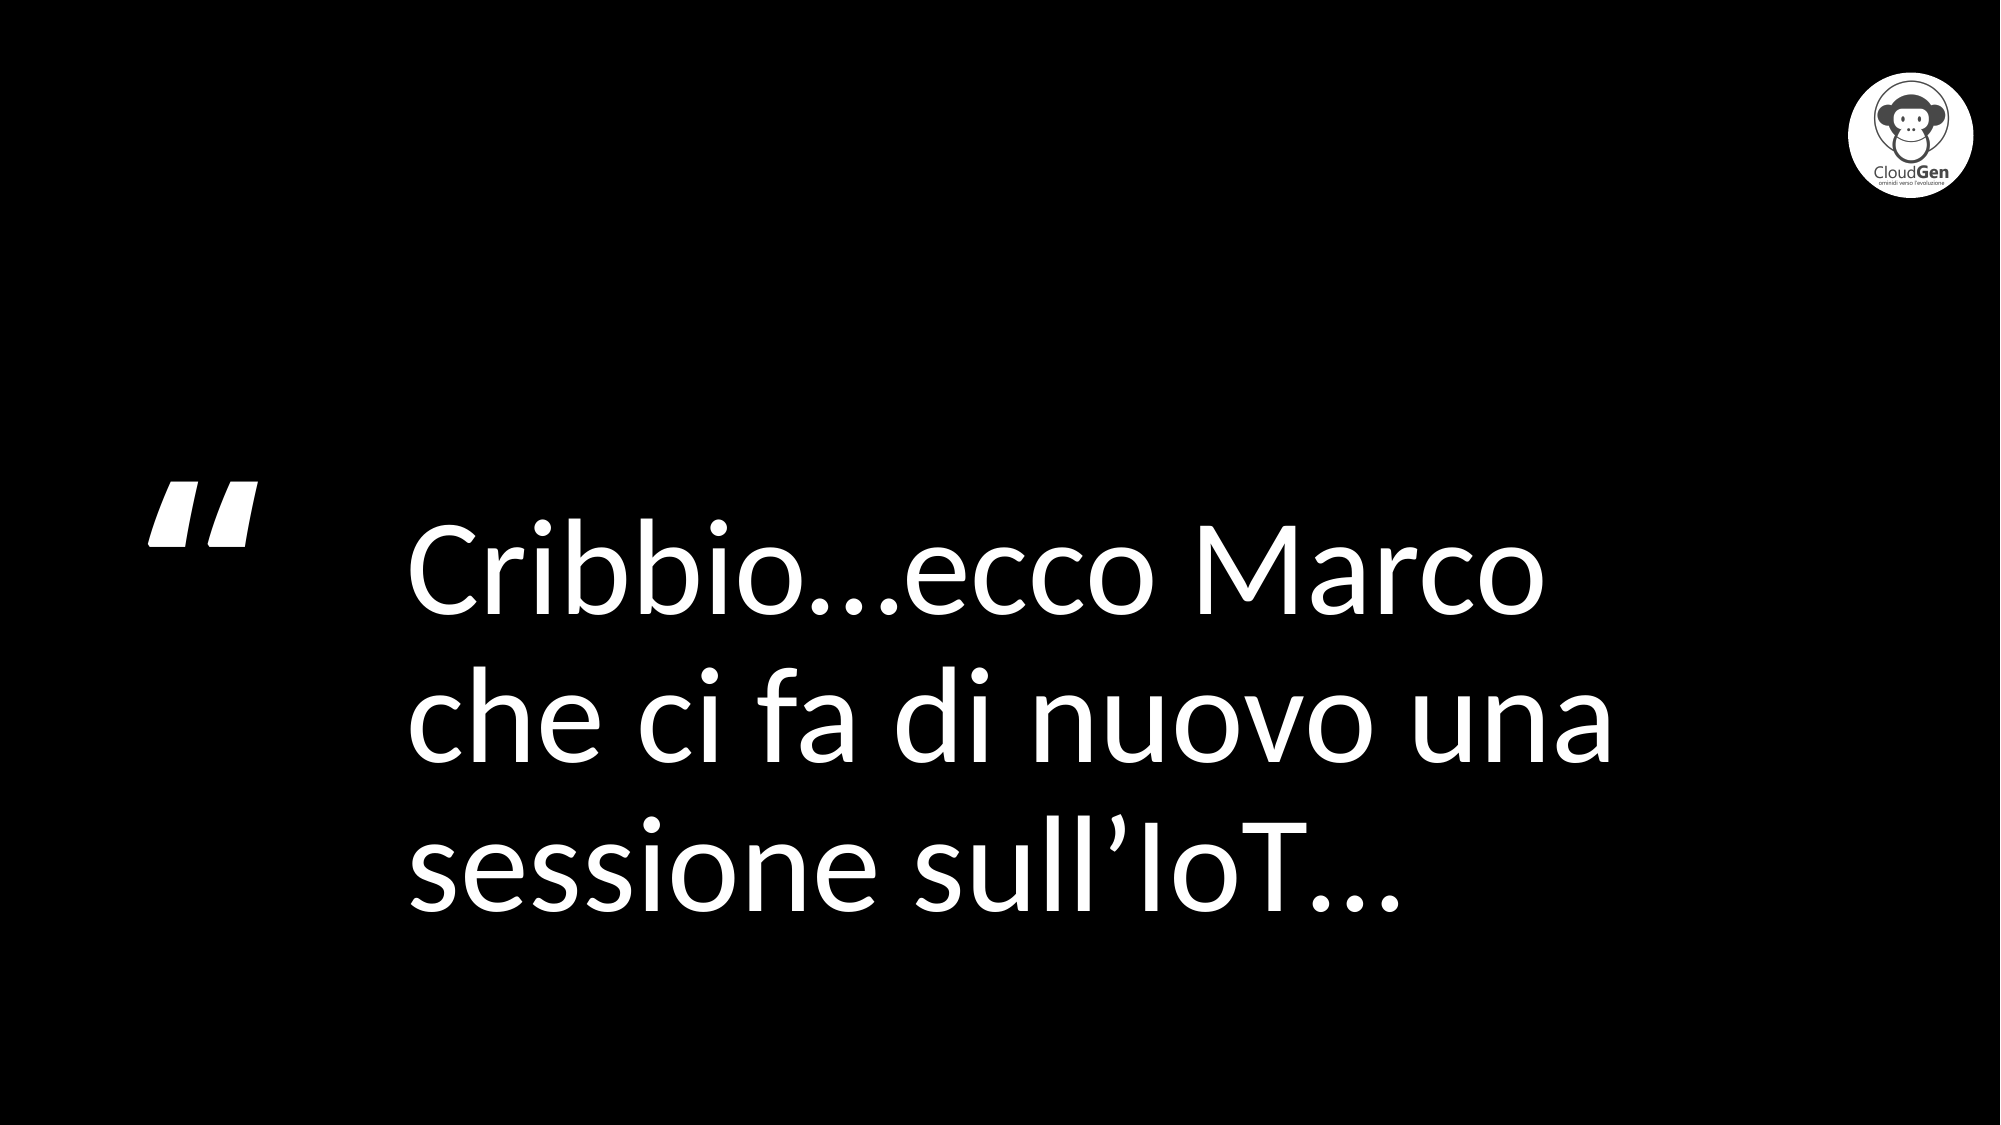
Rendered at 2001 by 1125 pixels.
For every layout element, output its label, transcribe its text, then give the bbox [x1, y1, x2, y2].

picture [1855, 75, 1967, 187]
list Cribbio…ecco Marco che ci fa di nuovo una sessione sull’IoT… [391, 488, 1735, 975]
